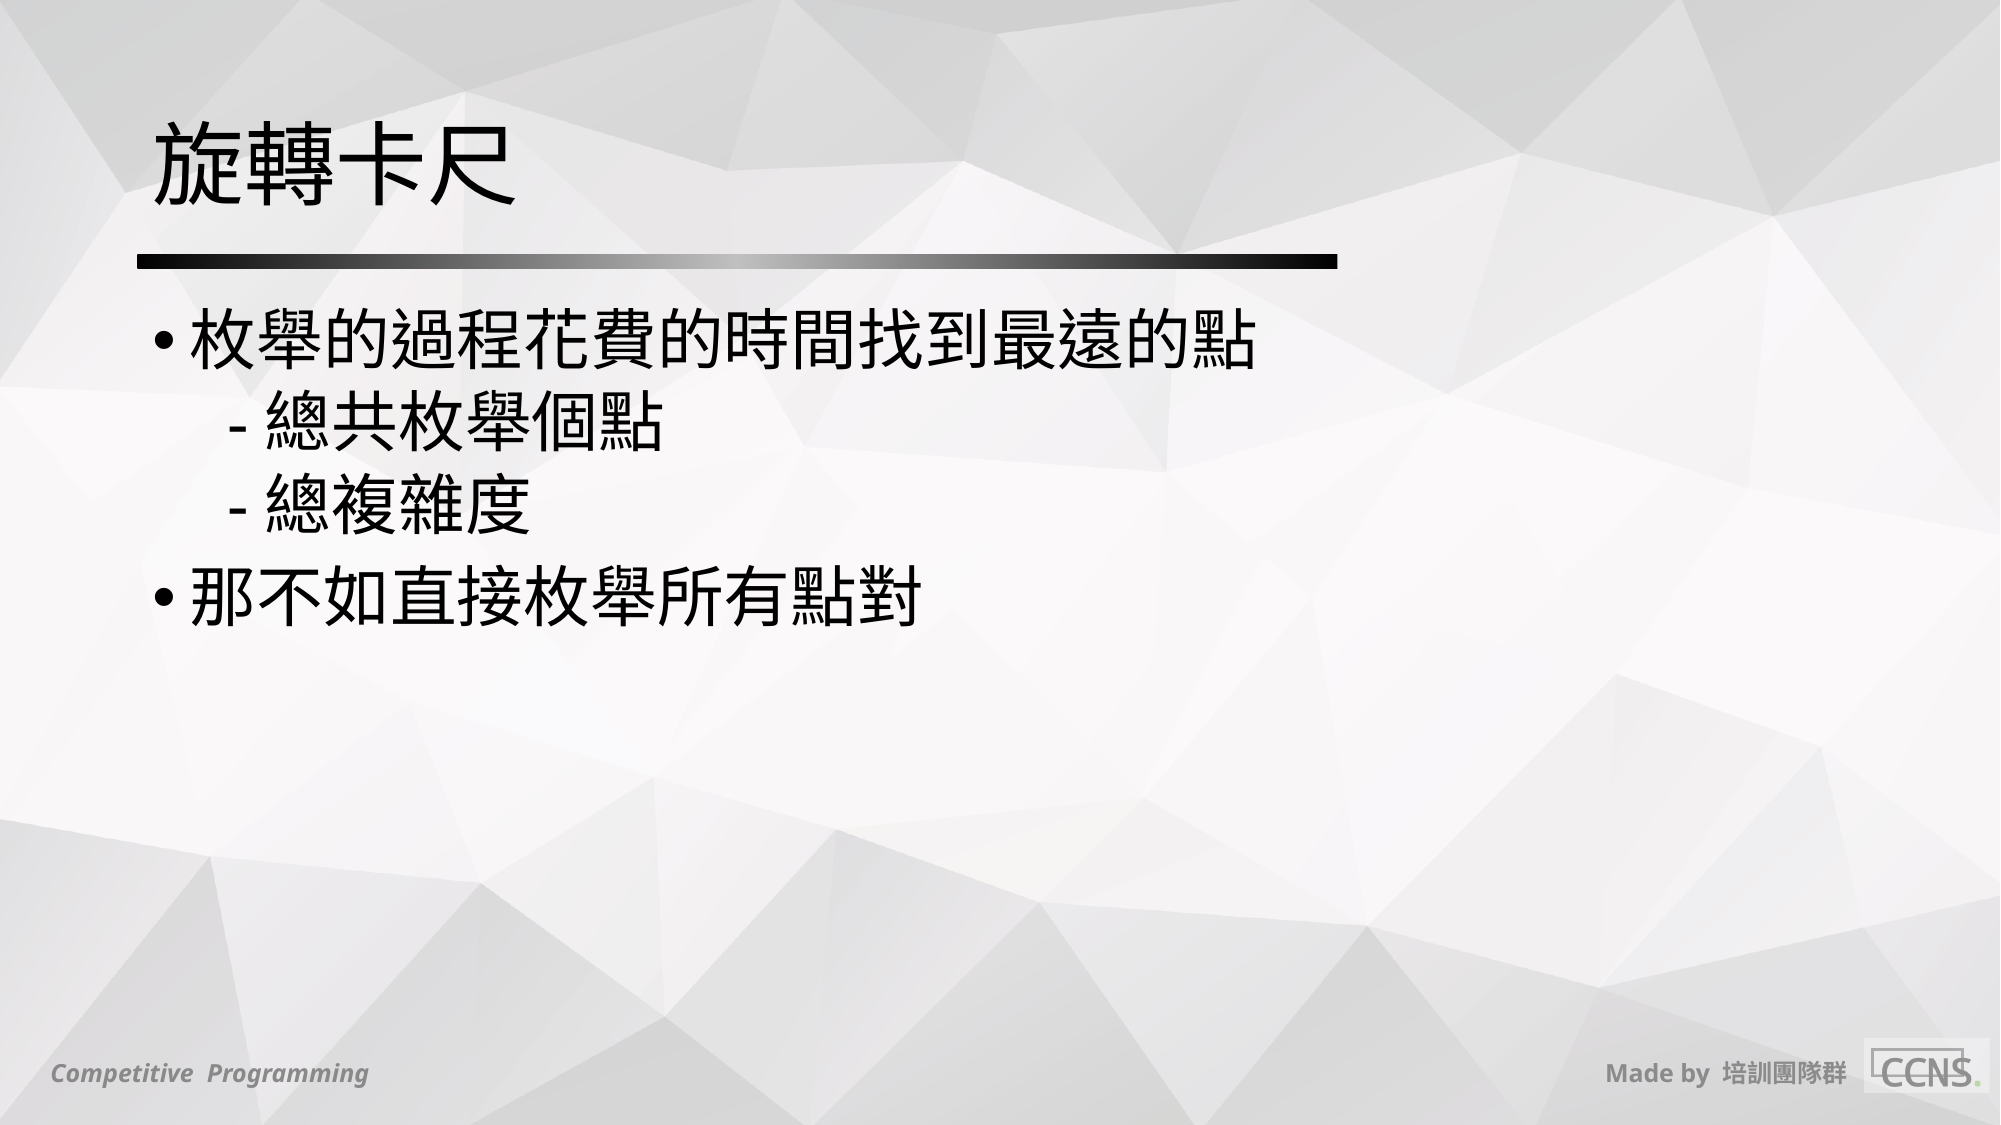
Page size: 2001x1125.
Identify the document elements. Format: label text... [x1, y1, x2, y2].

title 旋轉卡尺 [137, 59, 1863, 278]
picture [0, 0, 2000, 1125]
